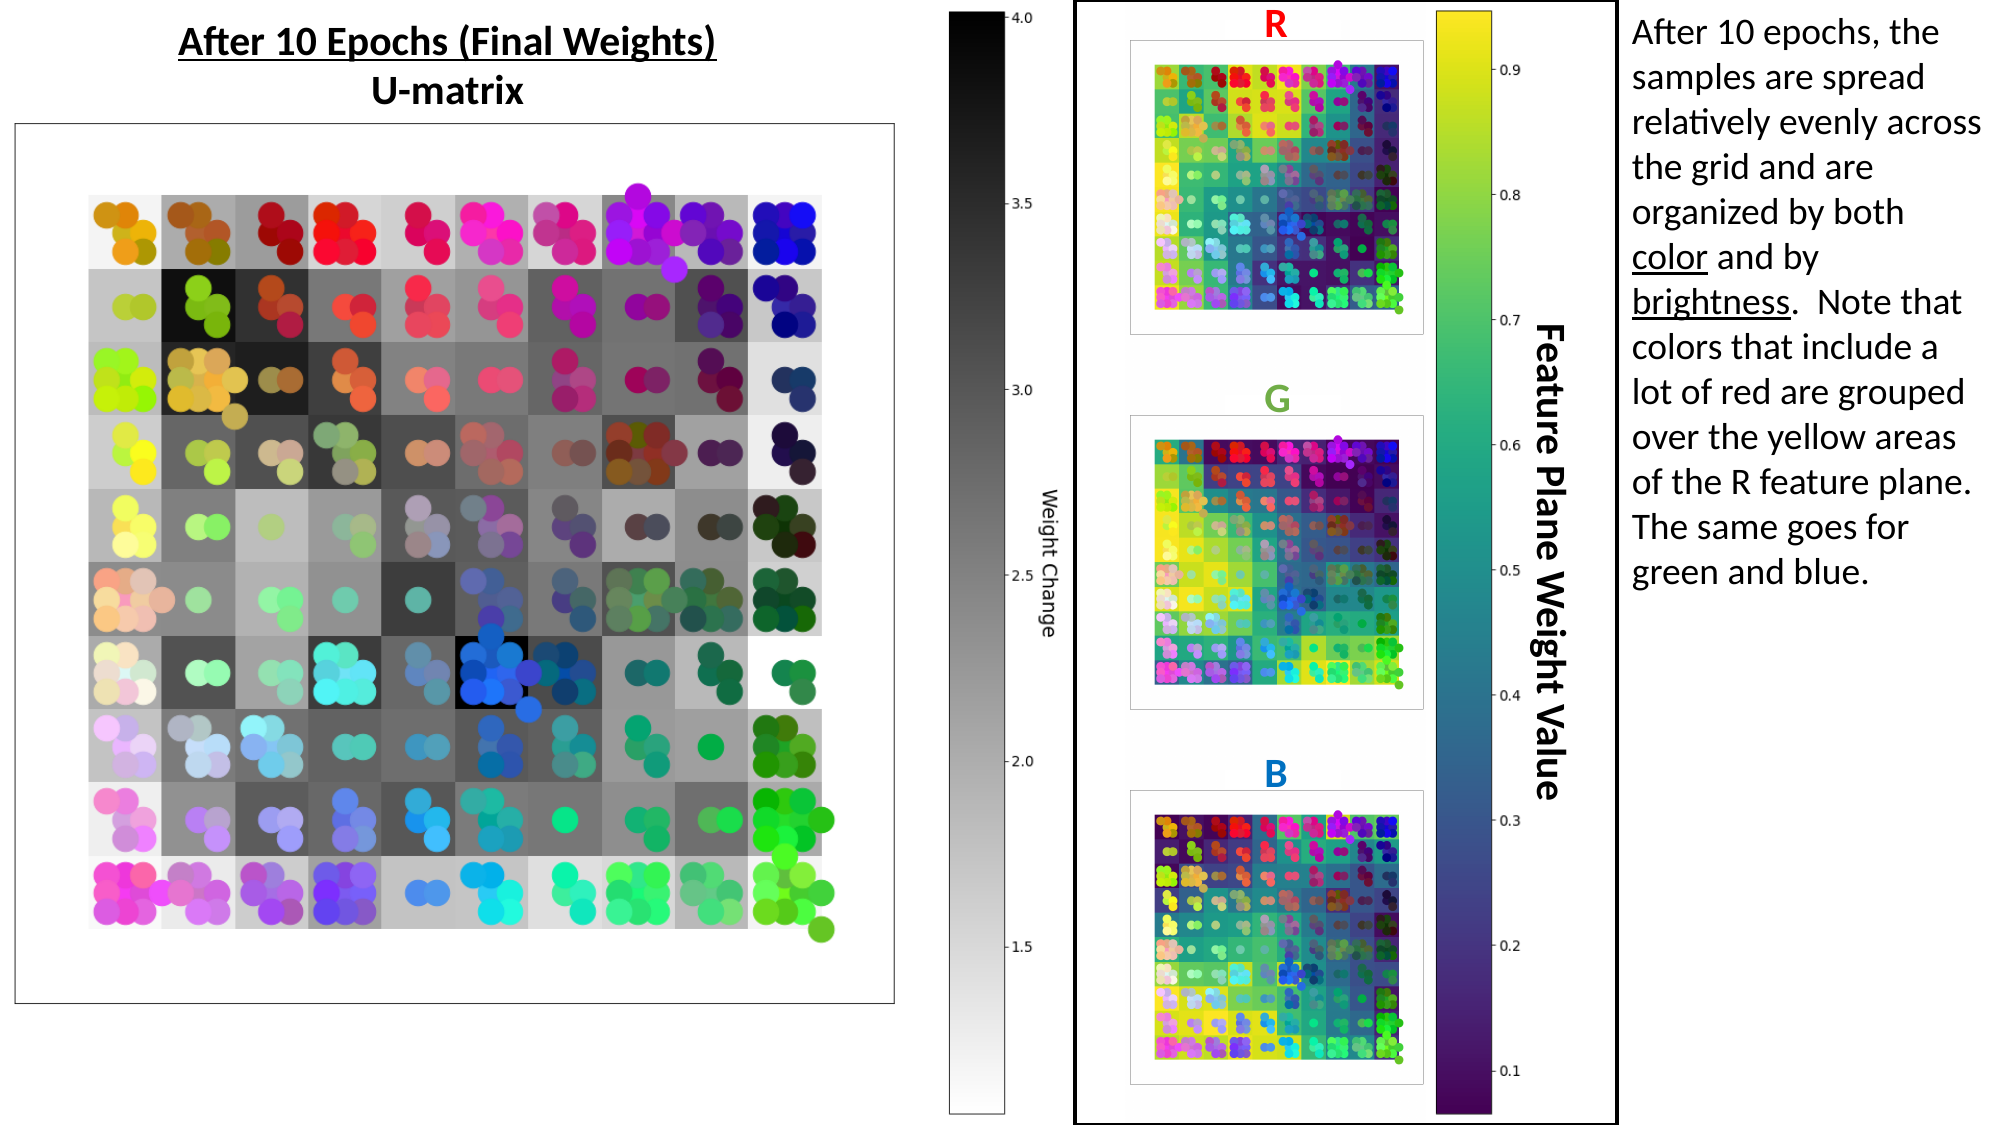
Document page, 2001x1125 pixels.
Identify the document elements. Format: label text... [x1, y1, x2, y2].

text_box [152, 0, 1618, 1125]
text_box After 10 epochs, the samples are spread relatively evenly across the grid and are organized by both color and by brightness. Note that colors that include a lot of red are grouped over the yellow areas of the R feature plane. The same goes for green and blue. [1618, 0, 2000, 690]
picture [0, 0, 152, 1125]
